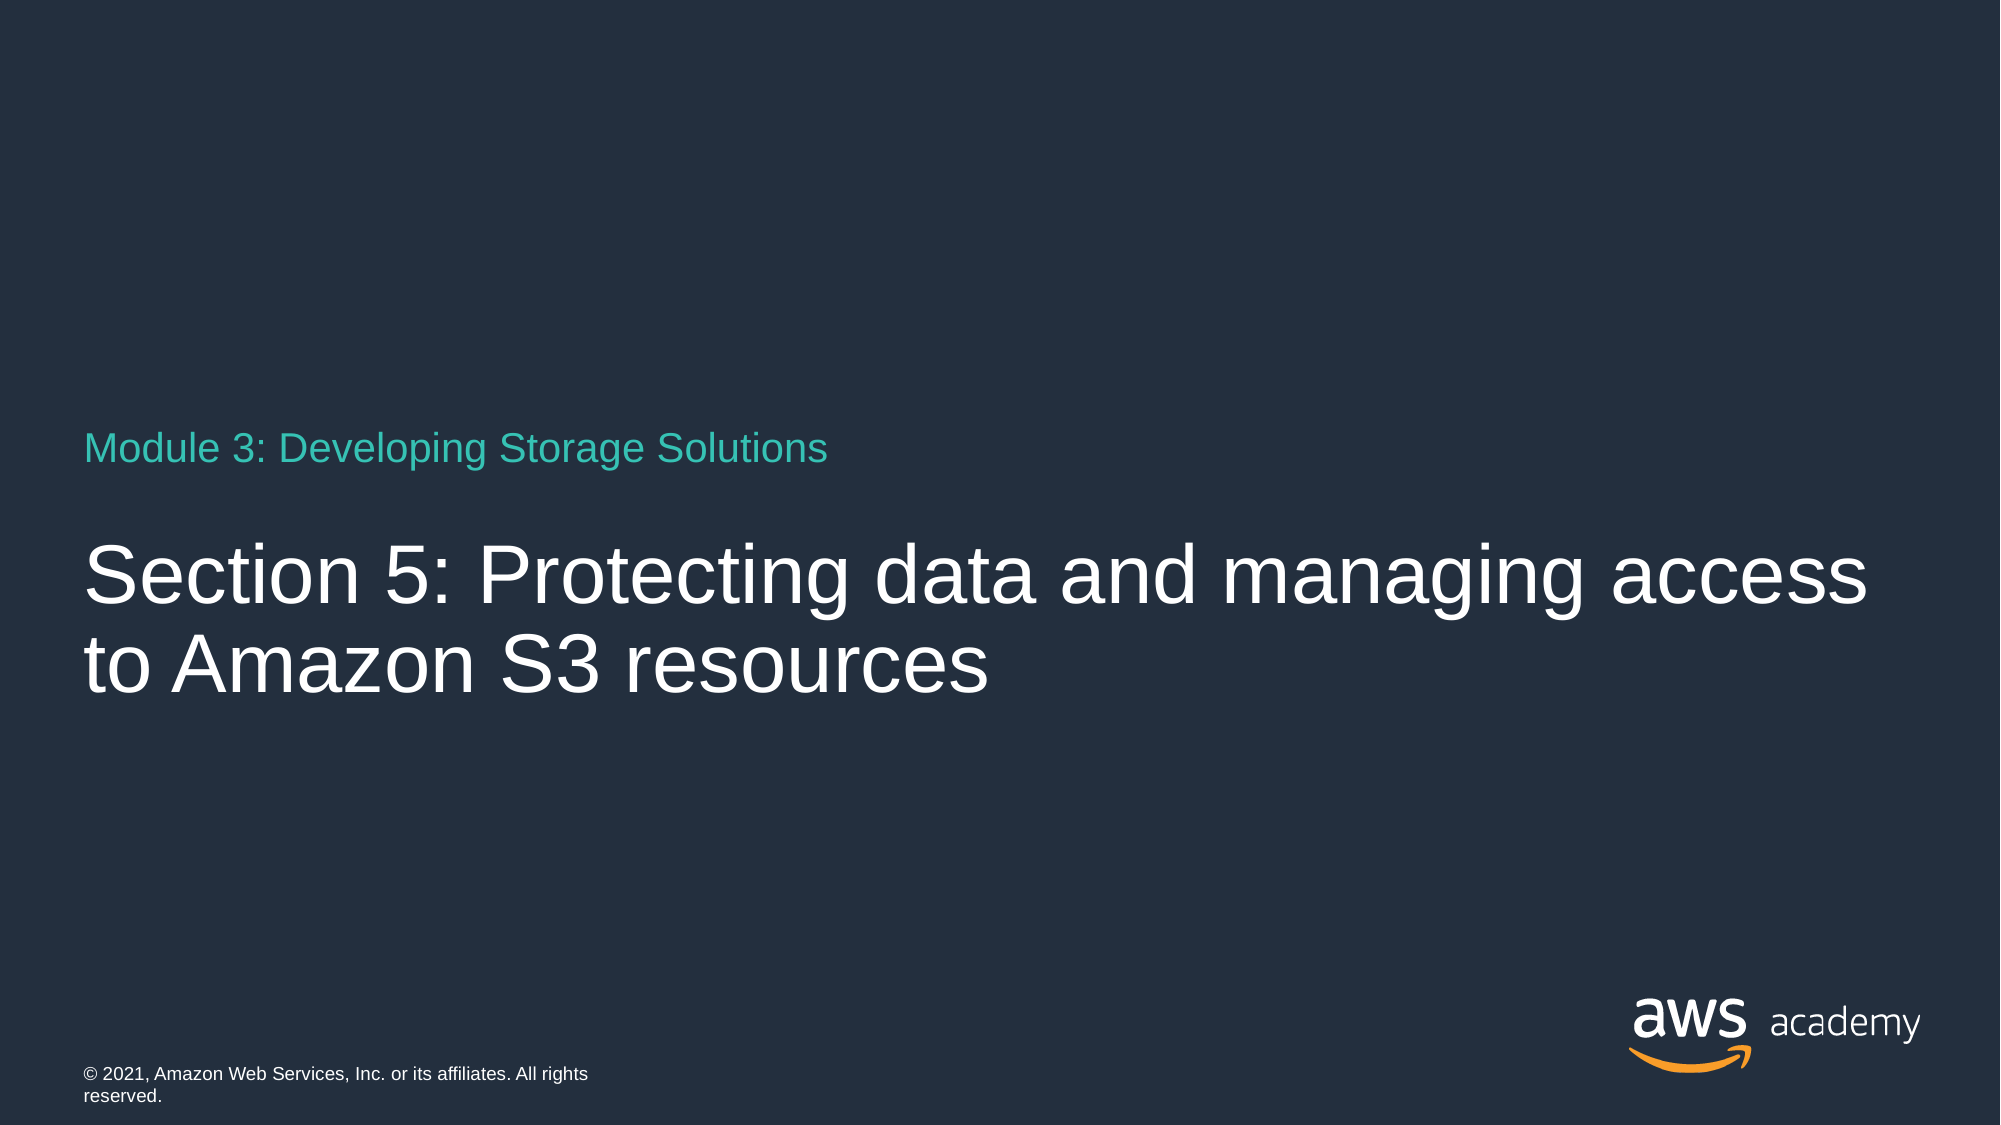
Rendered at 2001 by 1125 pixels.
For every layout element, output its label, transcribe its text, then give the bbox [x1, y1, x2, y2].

list Module 3: Developing Storage Solutions [68, 418, 1391, 500]
picture [1629, 998, 1920, 1073]
title Section 5: Protecting data and managing access to Amazon S3 resources [68, 523, 1932, 602]
